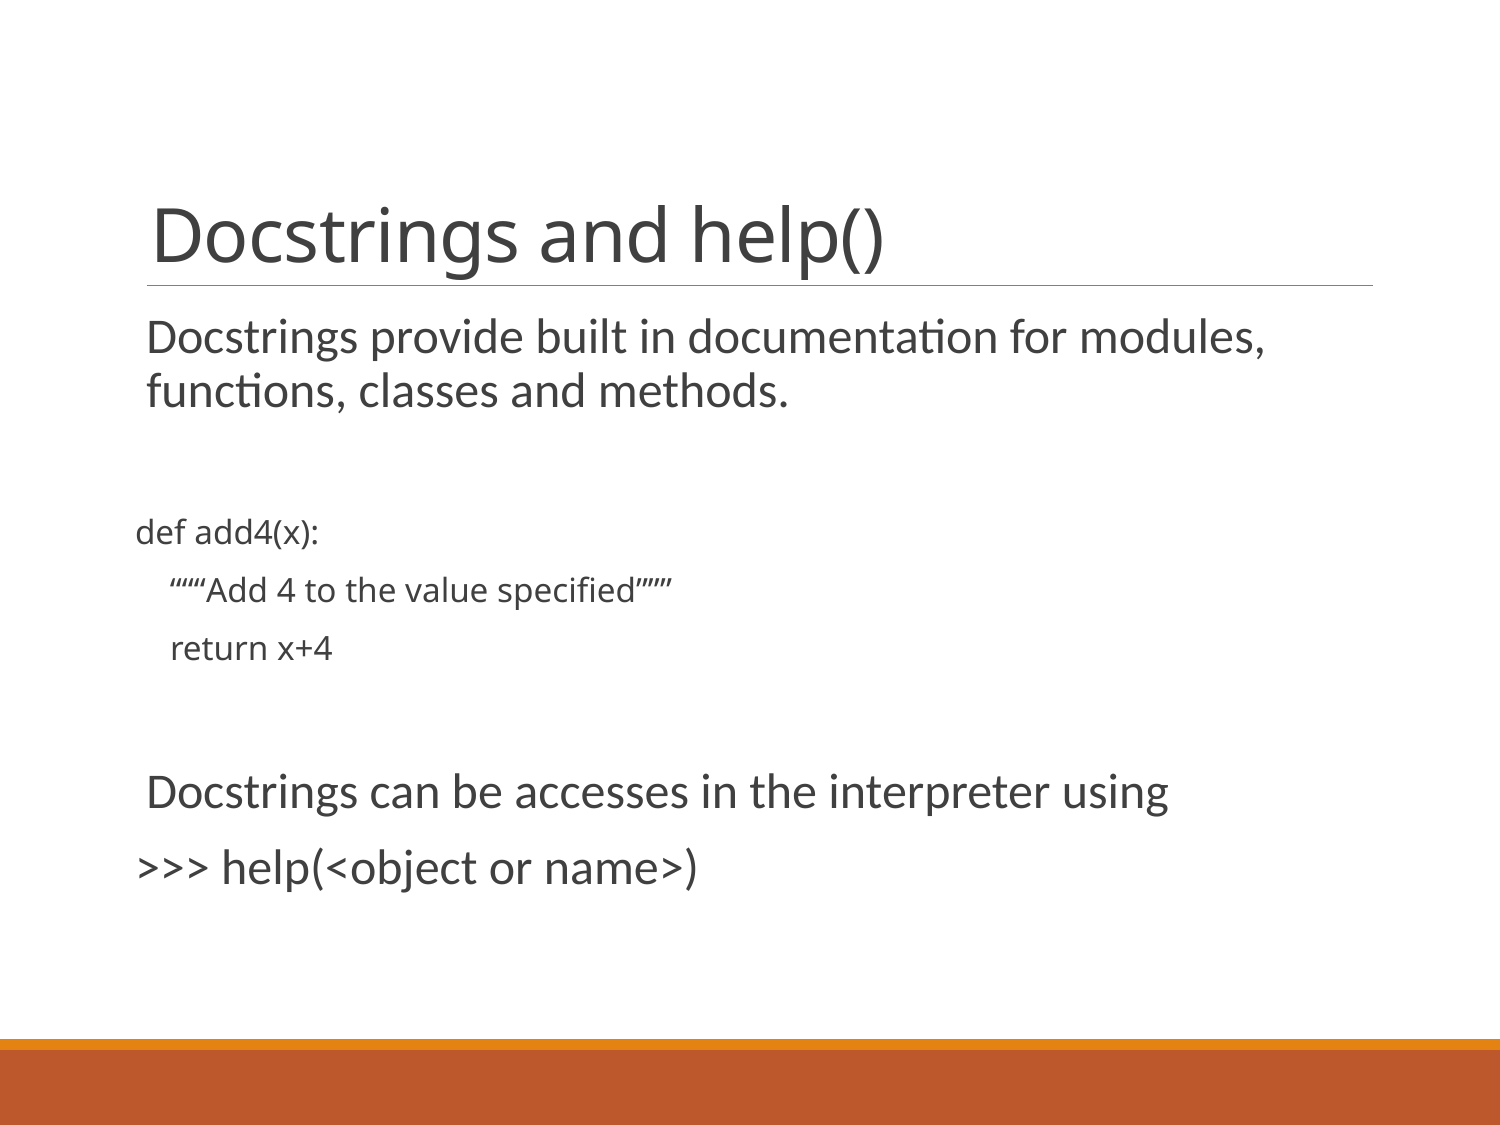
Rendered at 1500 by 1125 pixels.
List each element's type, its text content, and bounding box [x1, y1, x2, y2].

list Docstrings provide built in documentation for modules, functions, classes and methods. def add4(x): “““Add 4 to the value specified””” return x+4 Docstrings can be accesses in the interpreter using >>> help(<object or name>) [135, 302, 1373, 963]
title Docstrings and help() [135, 47, 1373, 285]
